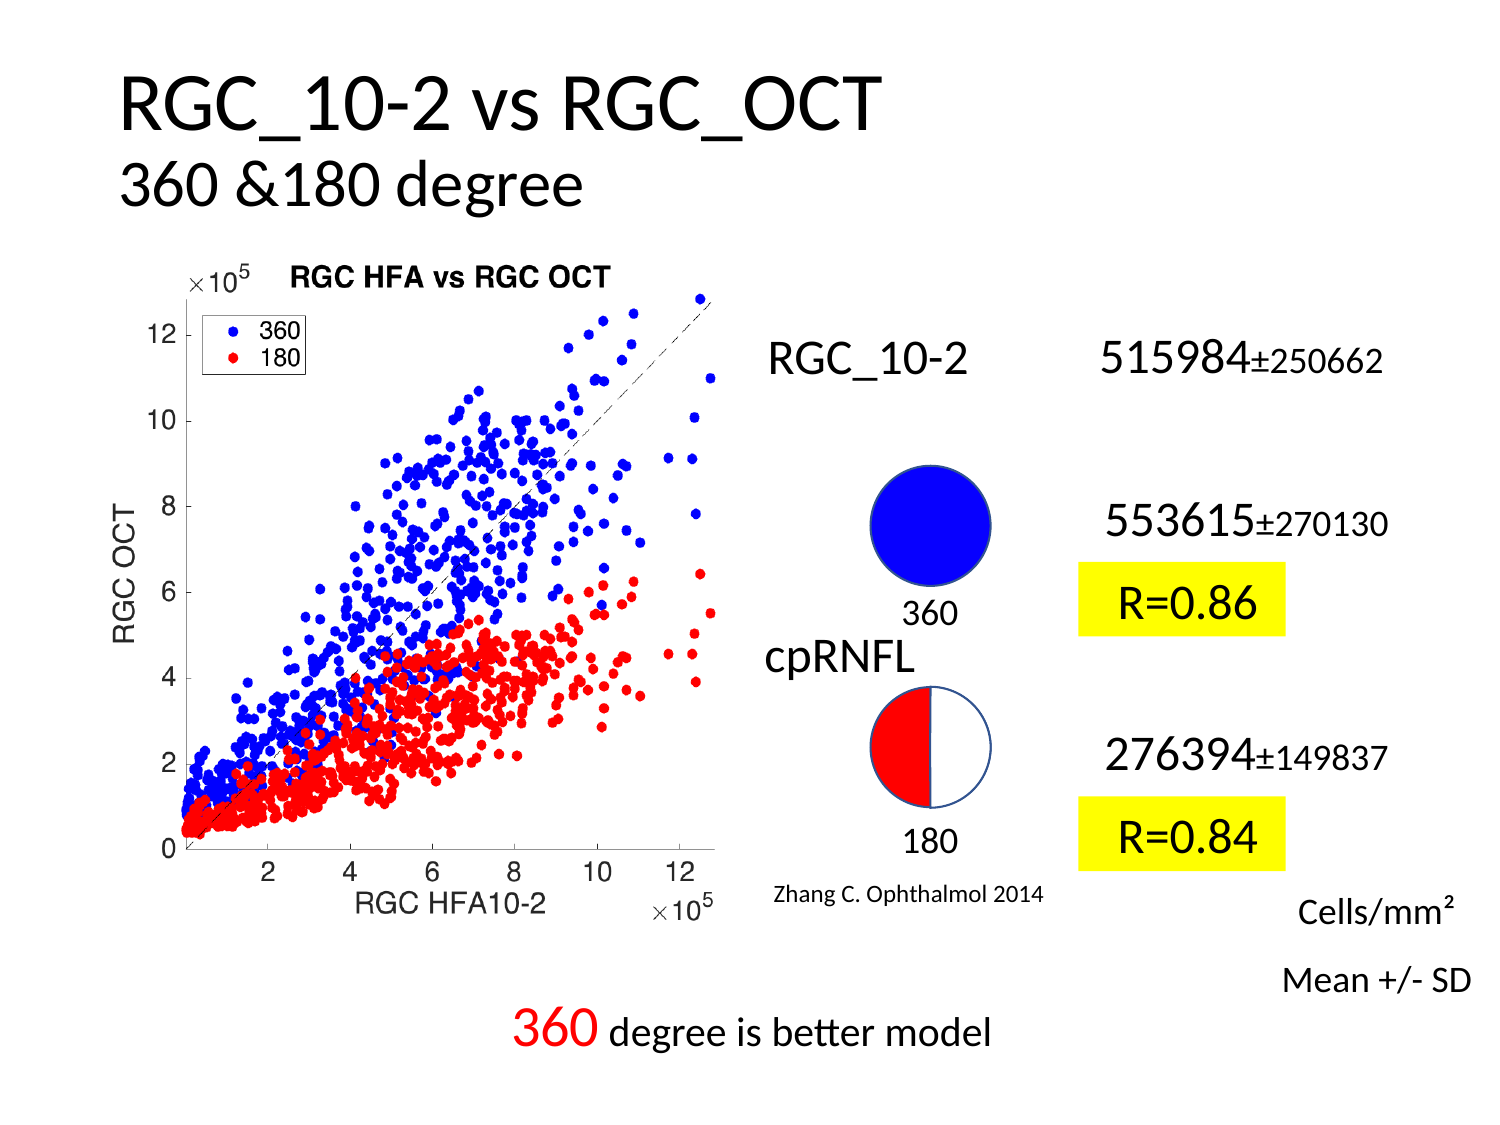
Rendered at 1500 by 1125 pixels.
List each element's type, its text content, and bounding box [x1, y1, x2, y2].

picture [0, 248, 869, 926]
text_box 515984±250662 [1084, 316, 1399, 391]
text_box Mean +/- SD [1266, 947, 1487, 1007]
text_box 553615±270130 [1089, 478, 1404, 554]
title RGC_10-2 vs RGC_OCT 360 &180 degree [103, 30, 1489, 249]
text_box R=0.84 [1078, 796, 1286, 872]
text_box 360 degree is better model [496, 980, 1017, 1066]
text_box 276394±149837 [1089, 712, 1404, 788]
text_box R=0.86 [1078, 561, 1286, 637]
text_box Cells/mm² [1283, 879, 1471, 940]
text_box RGC_10-2 [869, 316, 984, 392]
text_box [756, 465, 1048, 912]
